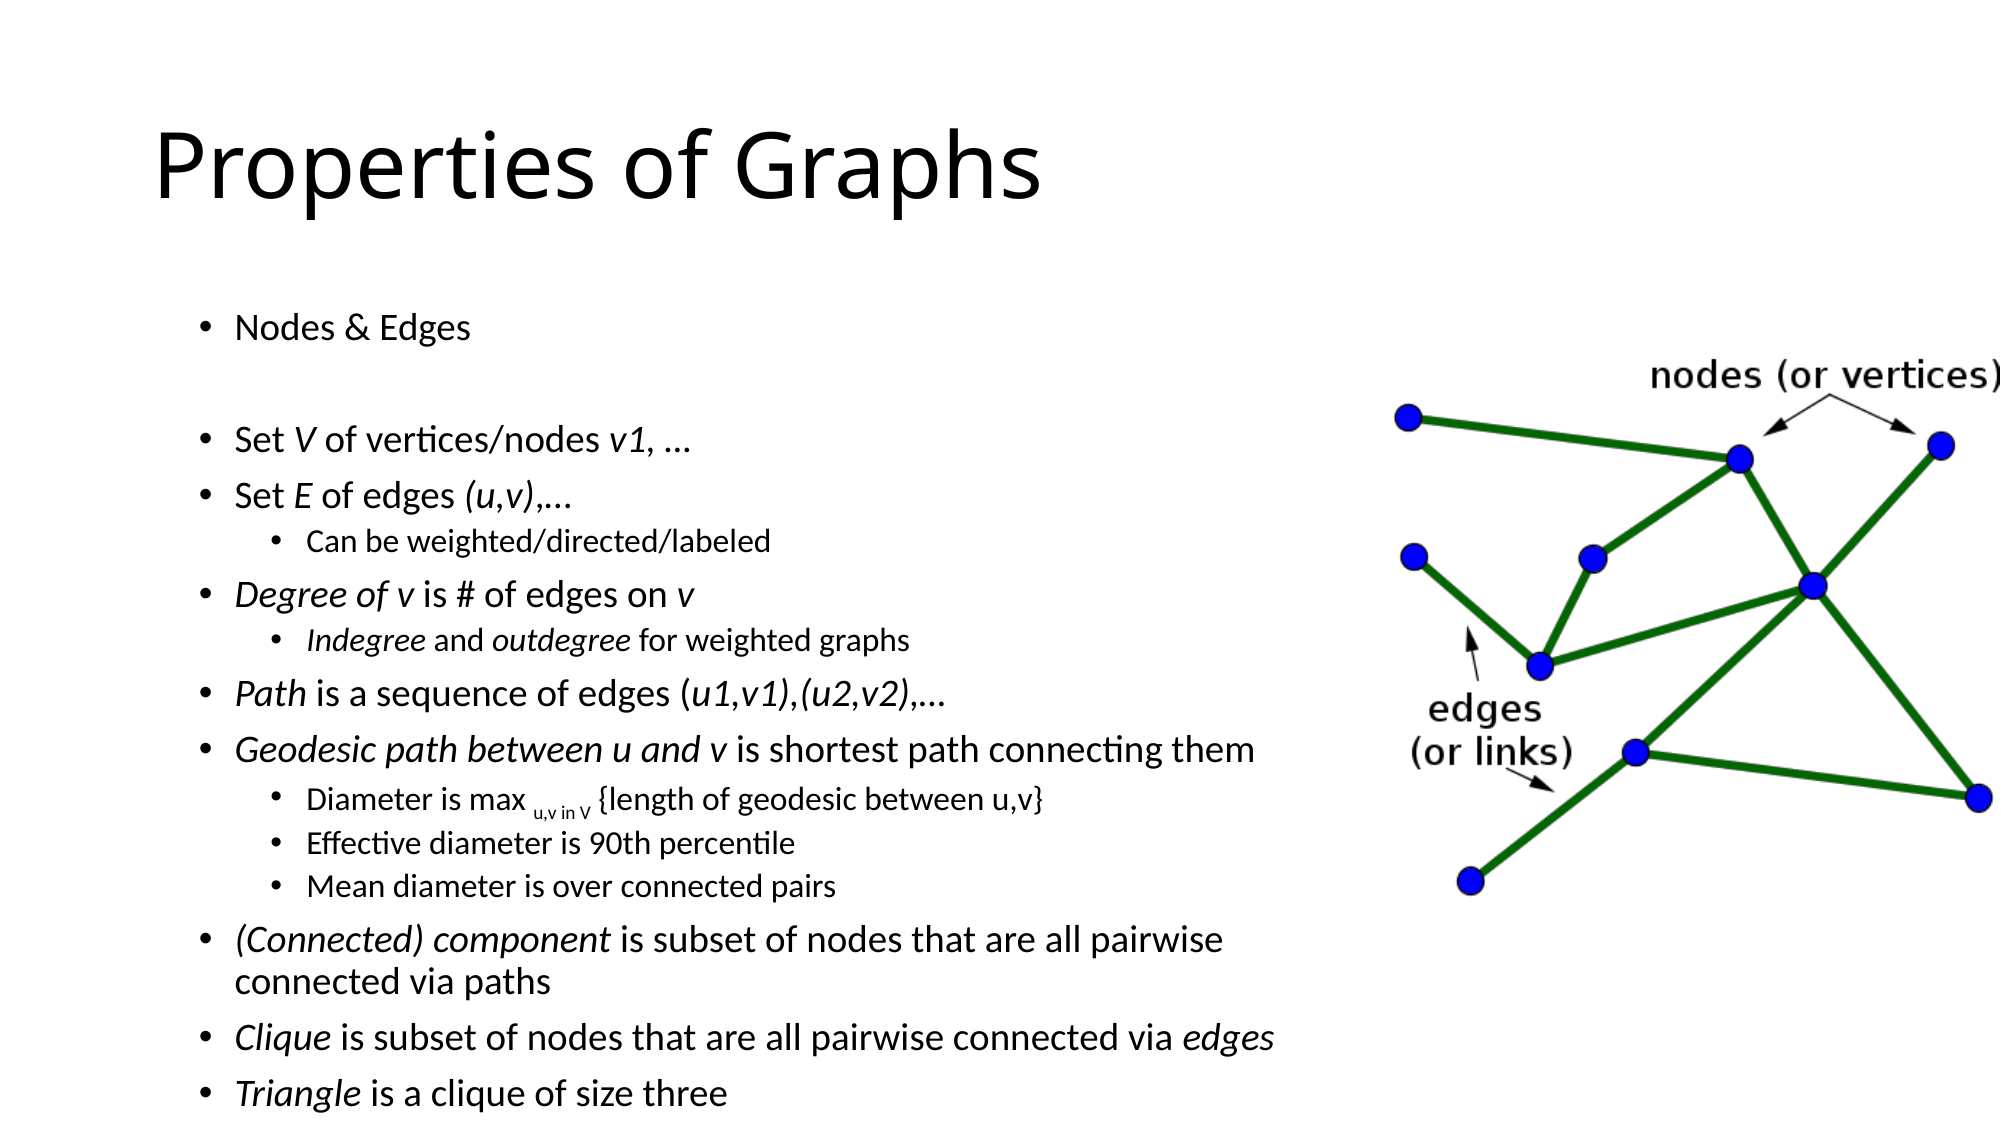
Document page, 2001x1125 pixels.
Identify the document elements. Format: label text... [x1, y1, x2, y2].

title Properties of Graphs [137, 59, 1863, 278]
picture [1392, 352, 2000, 900]
list Nodes & Edges Set V of vertices/nodes v1, … Set E of edges (u,v),… Can be weighted/directed/labeled Degree of v is # of edges on v Indegree and outdegree for weighted graphs Path is a sequence of edges (u1,v1),(u2,v2),… Geodesic path between u and v is shortest path connecting them Diameter is max u,v in V {length of geodesic between u,v} Effective diameter is 90th percentile Mean diameter is over connected pairs (Connected) component is subset of nodes that are all pairwise connected via paths Clique is subset of nodes that are all pairwise connected via edges Triangle is a clique of size three [183, 299, 1373, 1125]
